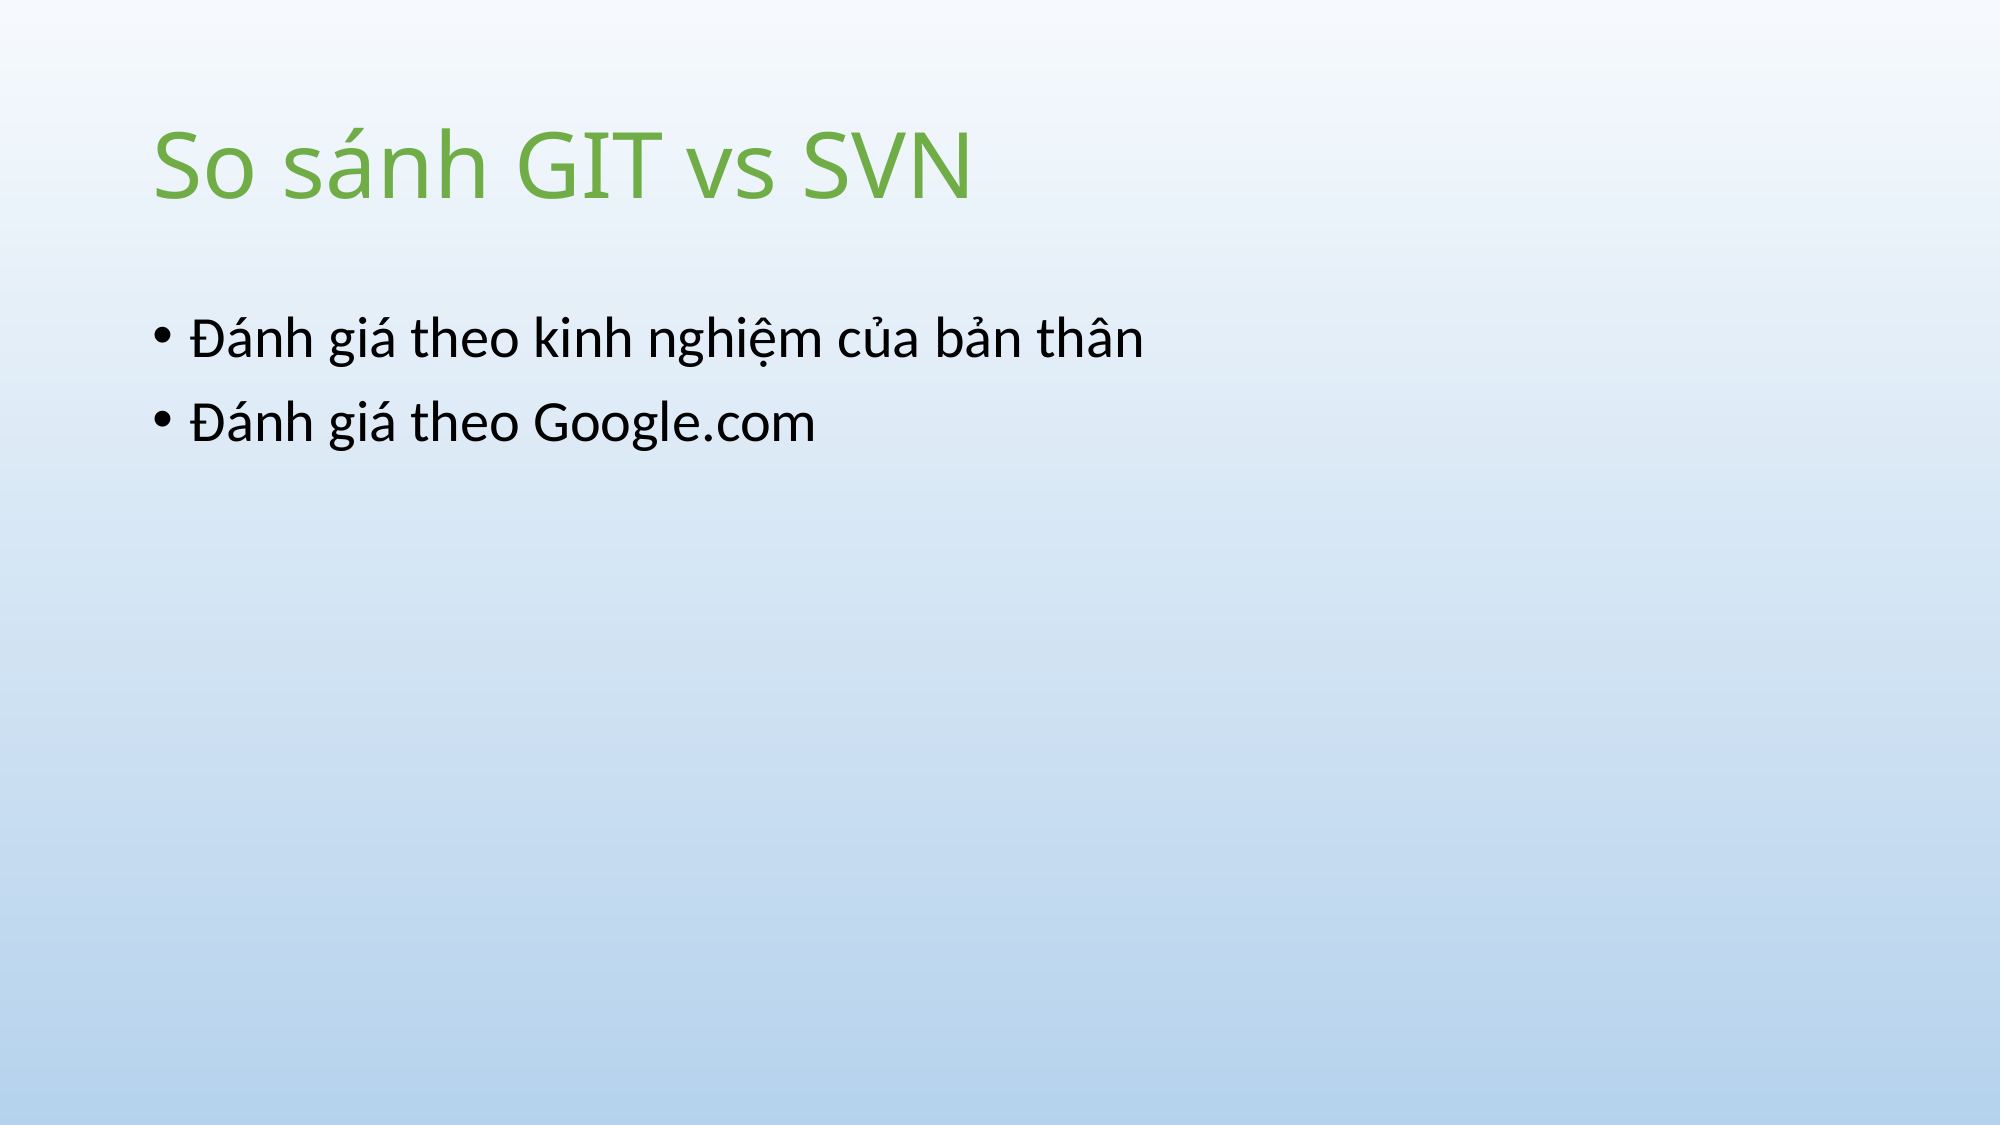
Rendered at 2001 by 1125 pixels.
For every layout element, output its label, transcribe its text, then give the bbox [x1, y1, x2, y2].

title So sánh GIT vs SVN [137, 59, 1863, 278]
list Đánh giá theo kinh nghiệm của bản thân Đánh giá theo Google.com [137, 299, 1863, 1014]
